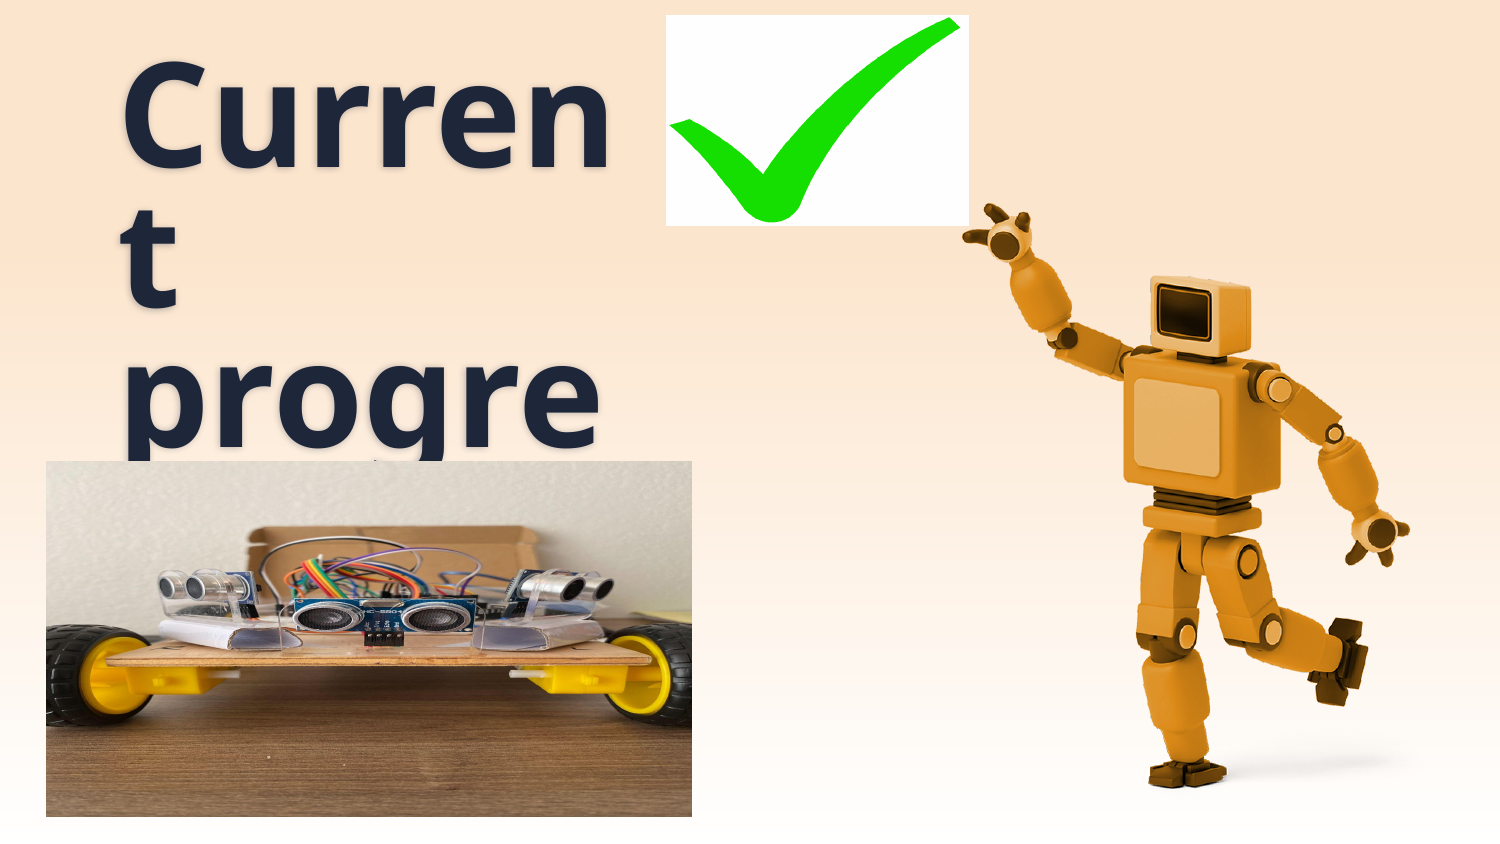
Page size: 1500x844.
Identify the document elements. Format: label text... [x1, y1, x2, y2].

picture [665, 15, 1429, 802]
picture [45, 460, 692, 817]
title Current progress [117, 194, 633, 459]
